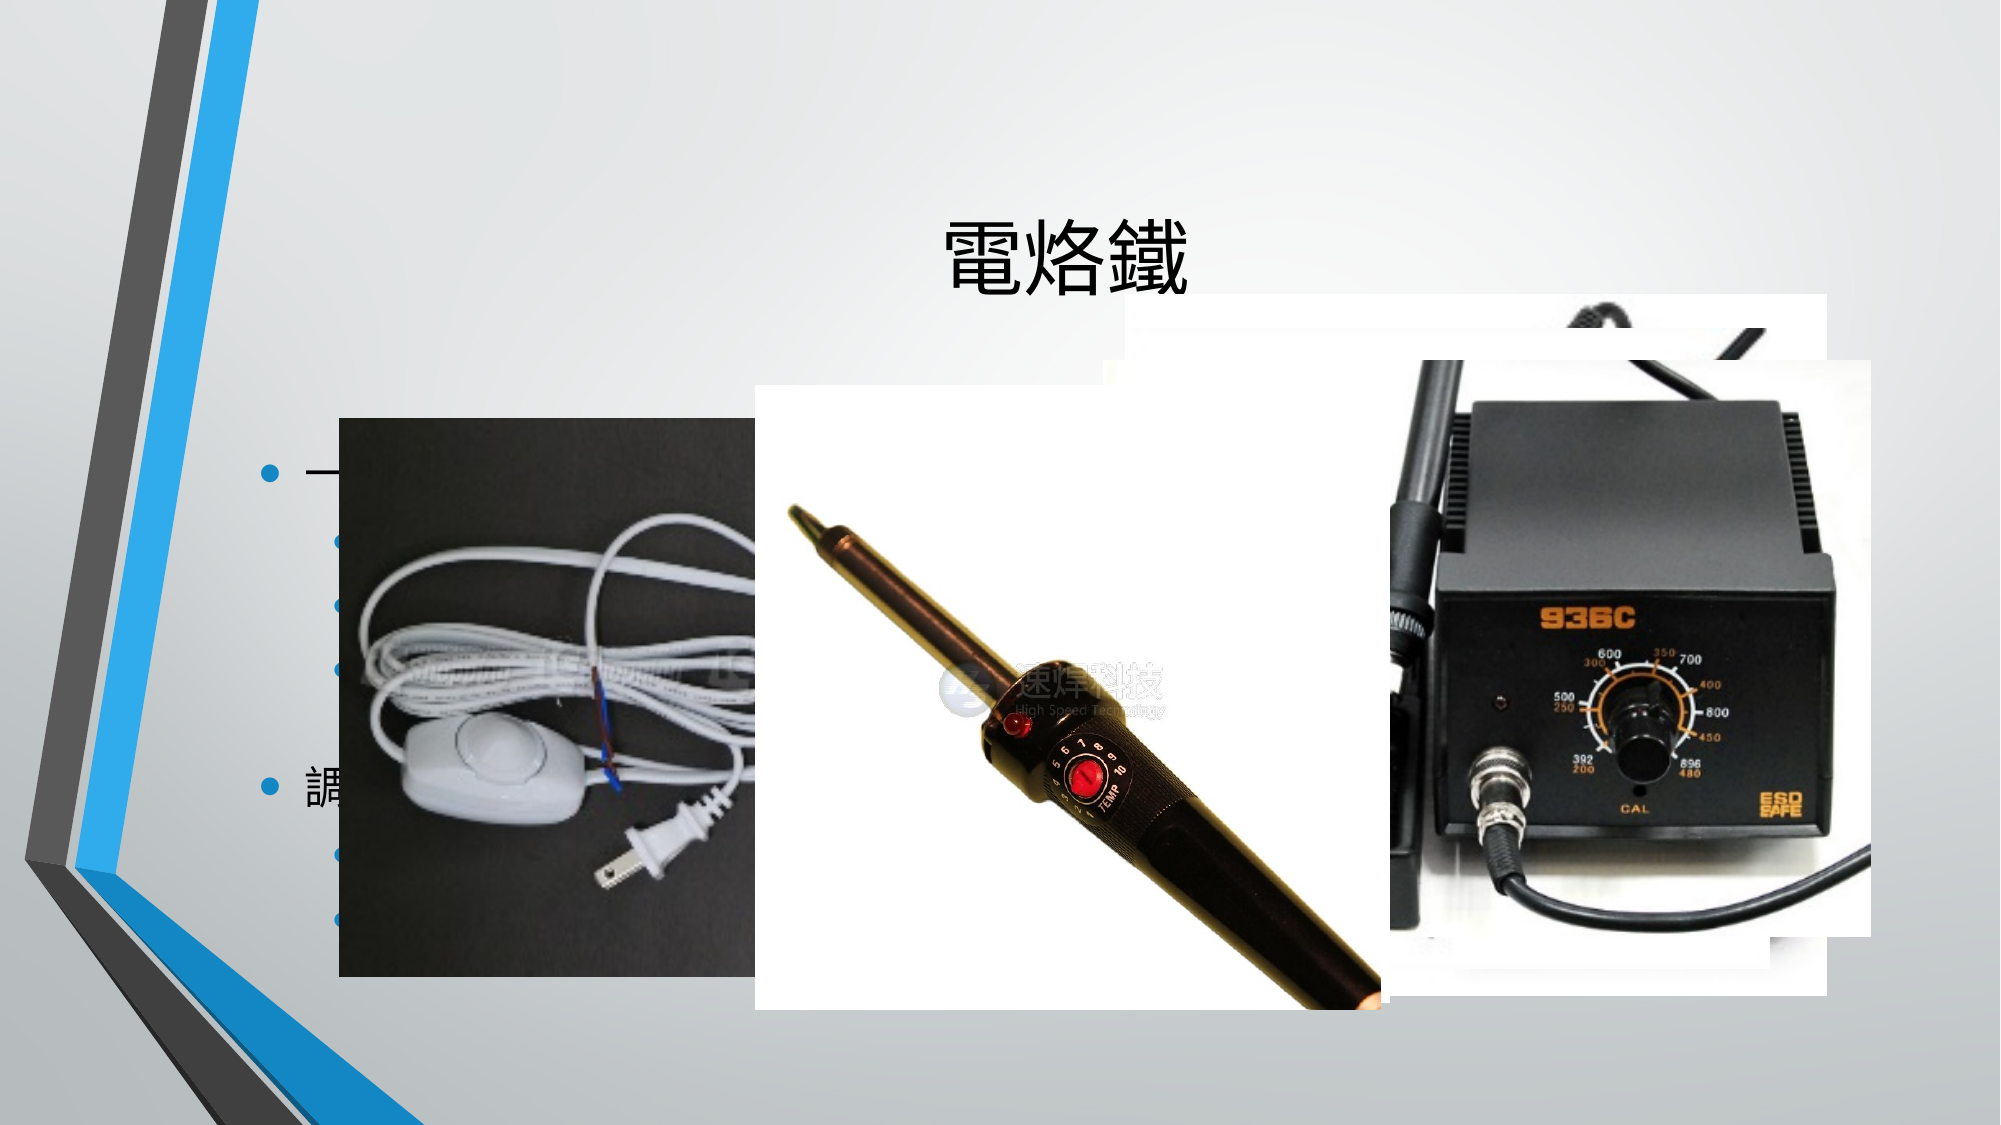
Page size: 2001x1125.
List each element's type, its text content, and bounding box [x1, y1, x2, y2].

list 一般型 依使用場合挑選 30W DIP元件與細電線(3mm以下) 40W 音響工程 60W 工控粗配線或實心銅線(5.5mm) 調控型 多段 30W<->150W 無段 200~460度C [243, 437, 339, 950]
picture [339, 294, 1872, 1011]
title 電烙鐵 [243, 112, 1887, 400]
